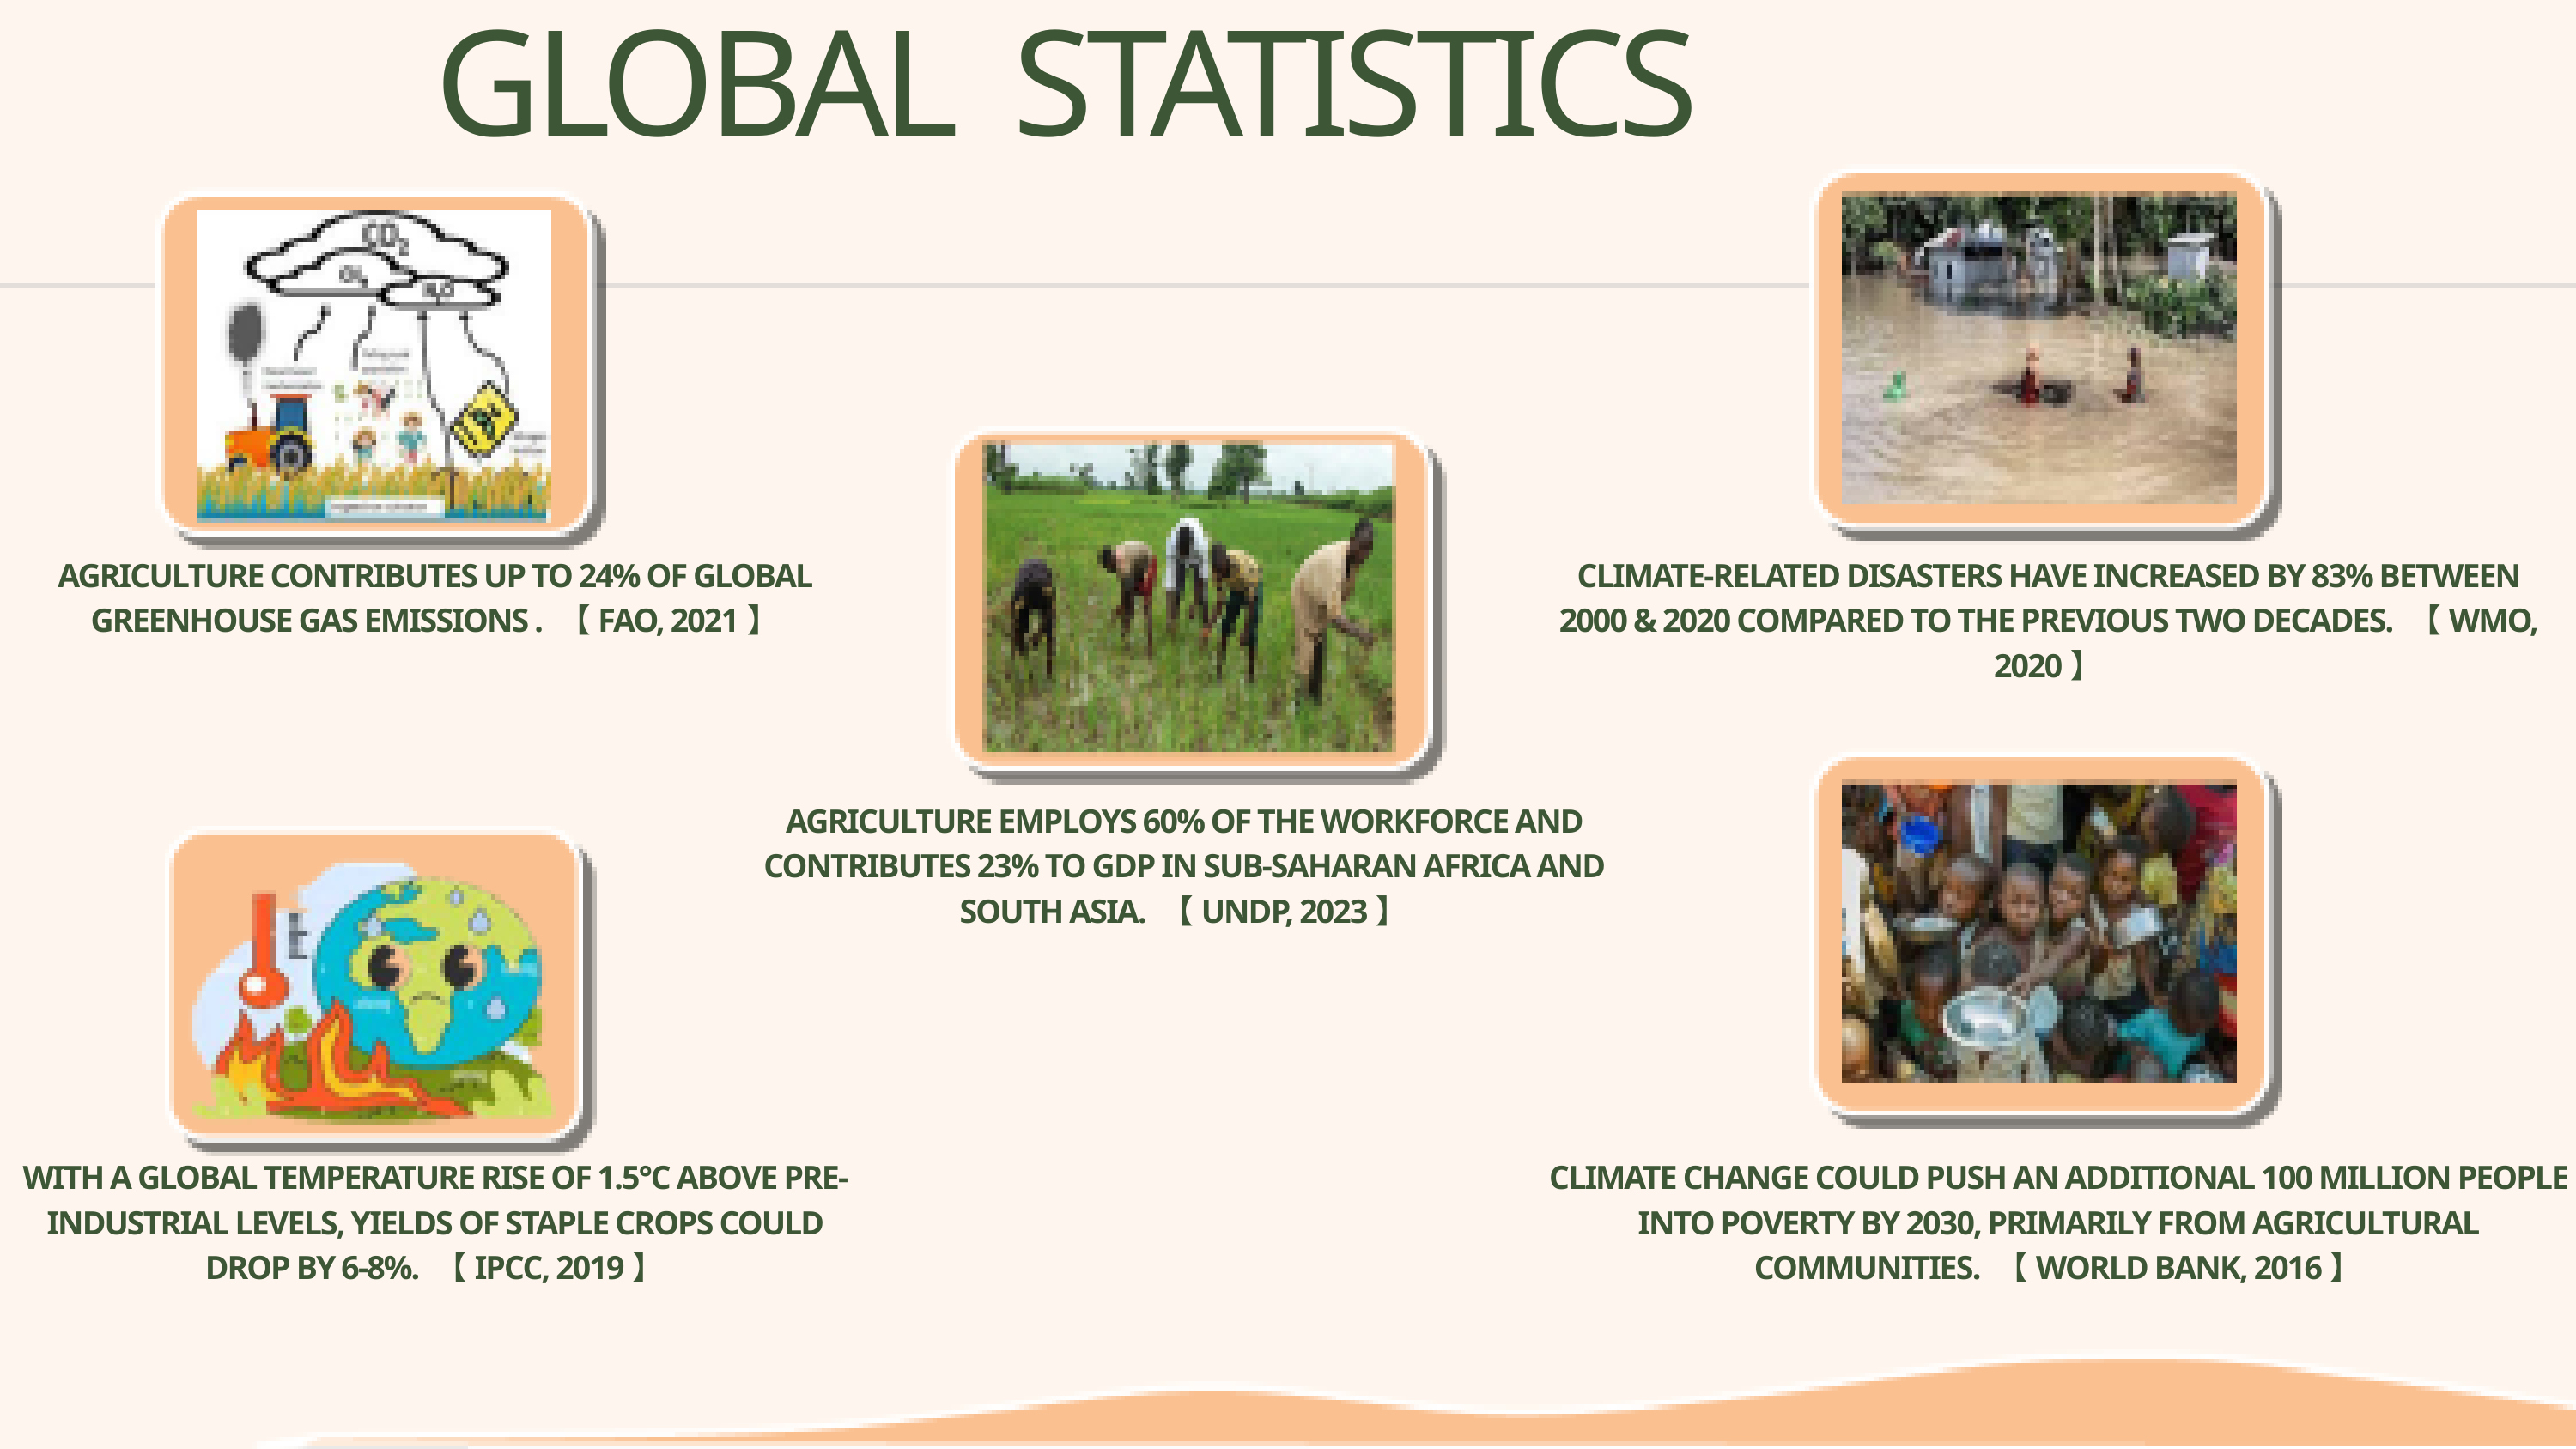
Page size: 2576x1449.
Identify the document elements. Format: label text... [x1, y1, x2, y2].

text_box WITH A GLOBAL TEMPERATURE RISE OF 1.5°C ABOVE PRE-INDUSTRIAL LEVELS, YIELDS OF STAPLE CROPS COULD DROP BY 6-8%. 【IPCC, 2019】 [14, 1150, 855, 1287]
text_box [0, 0, 2576, 1449]
text_box CLIMATE-RELATED DISASTERS HAVE INCREASED BY 83% BETWEEN 2000 & 2020 COMPARED TO THE PREVIOUS TWO DECADES. 【WMO, 2020】 [1552, 549, 2545, 684]
text_box CLIMATE CHANGE COULD PUSH AN ADDITIONAL 100 MILLION PEOPLE INTO POVERTY BY 2030, PRIMARILY FROM AGRICULTURAL COMMUNITIES. 【WORLD BANK, 2016】 [1540, 1150, 2576, 1287]
text_box GLOBAL STATISTICS [434, 33, 1934, 166]
text_box AGRICULTURE CONTRIBUTES UP TO 24% OF GLOBAL GREENHOUSE GAS EMISSIONS . 【FAO, 2021】 [14, 549, 855, 640]
text_box AGRICULTURE EMPLOYS 60% OF THE WORKFORCE AND CONTRIBUTES 23% TO GDP IN SUB-SAHARAN AFRICA AND SOUTH ASIA. 【UNDP, 2023】 [717, 794, 1651, 930]
